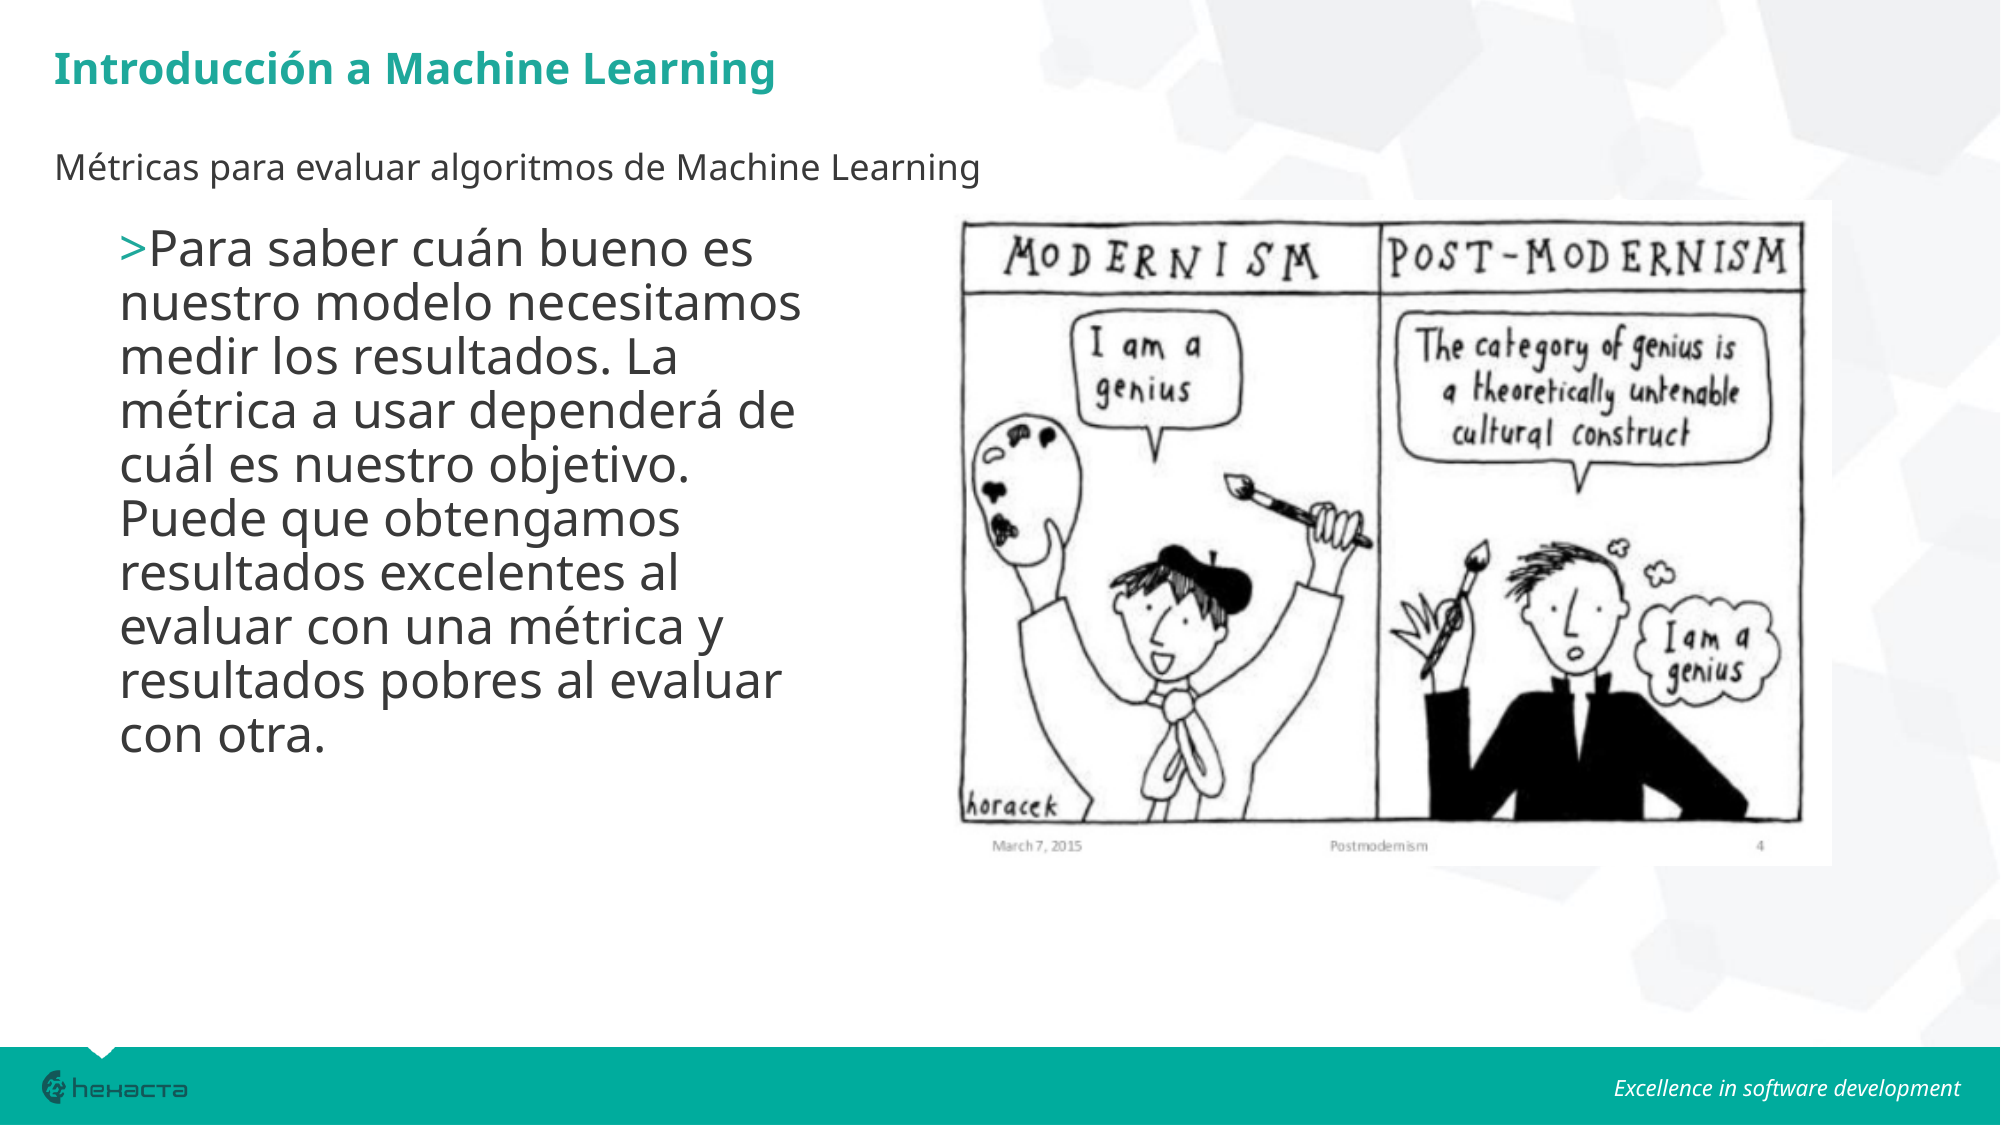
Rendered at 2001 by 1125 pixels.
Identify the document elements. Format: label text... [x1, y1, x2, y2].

picture [0, 0, 2001, 1125]
text_box Para saber cuán bueno es nuestro modelo necesitamos medir los resultados. La métrica a usar dependerá de cuál es nuestro objetivo. Puede que obtengamos resultados excelentes al evaluar con una métrica y resultados pobres al evaluar con otra. [104, 215, 830, 1011]
list Introducción a Machine Learning [39, 43, 1961, 122]
list Métricas para evaluar algoritmos de Machine Learning [39, 137, 1961, 200]
